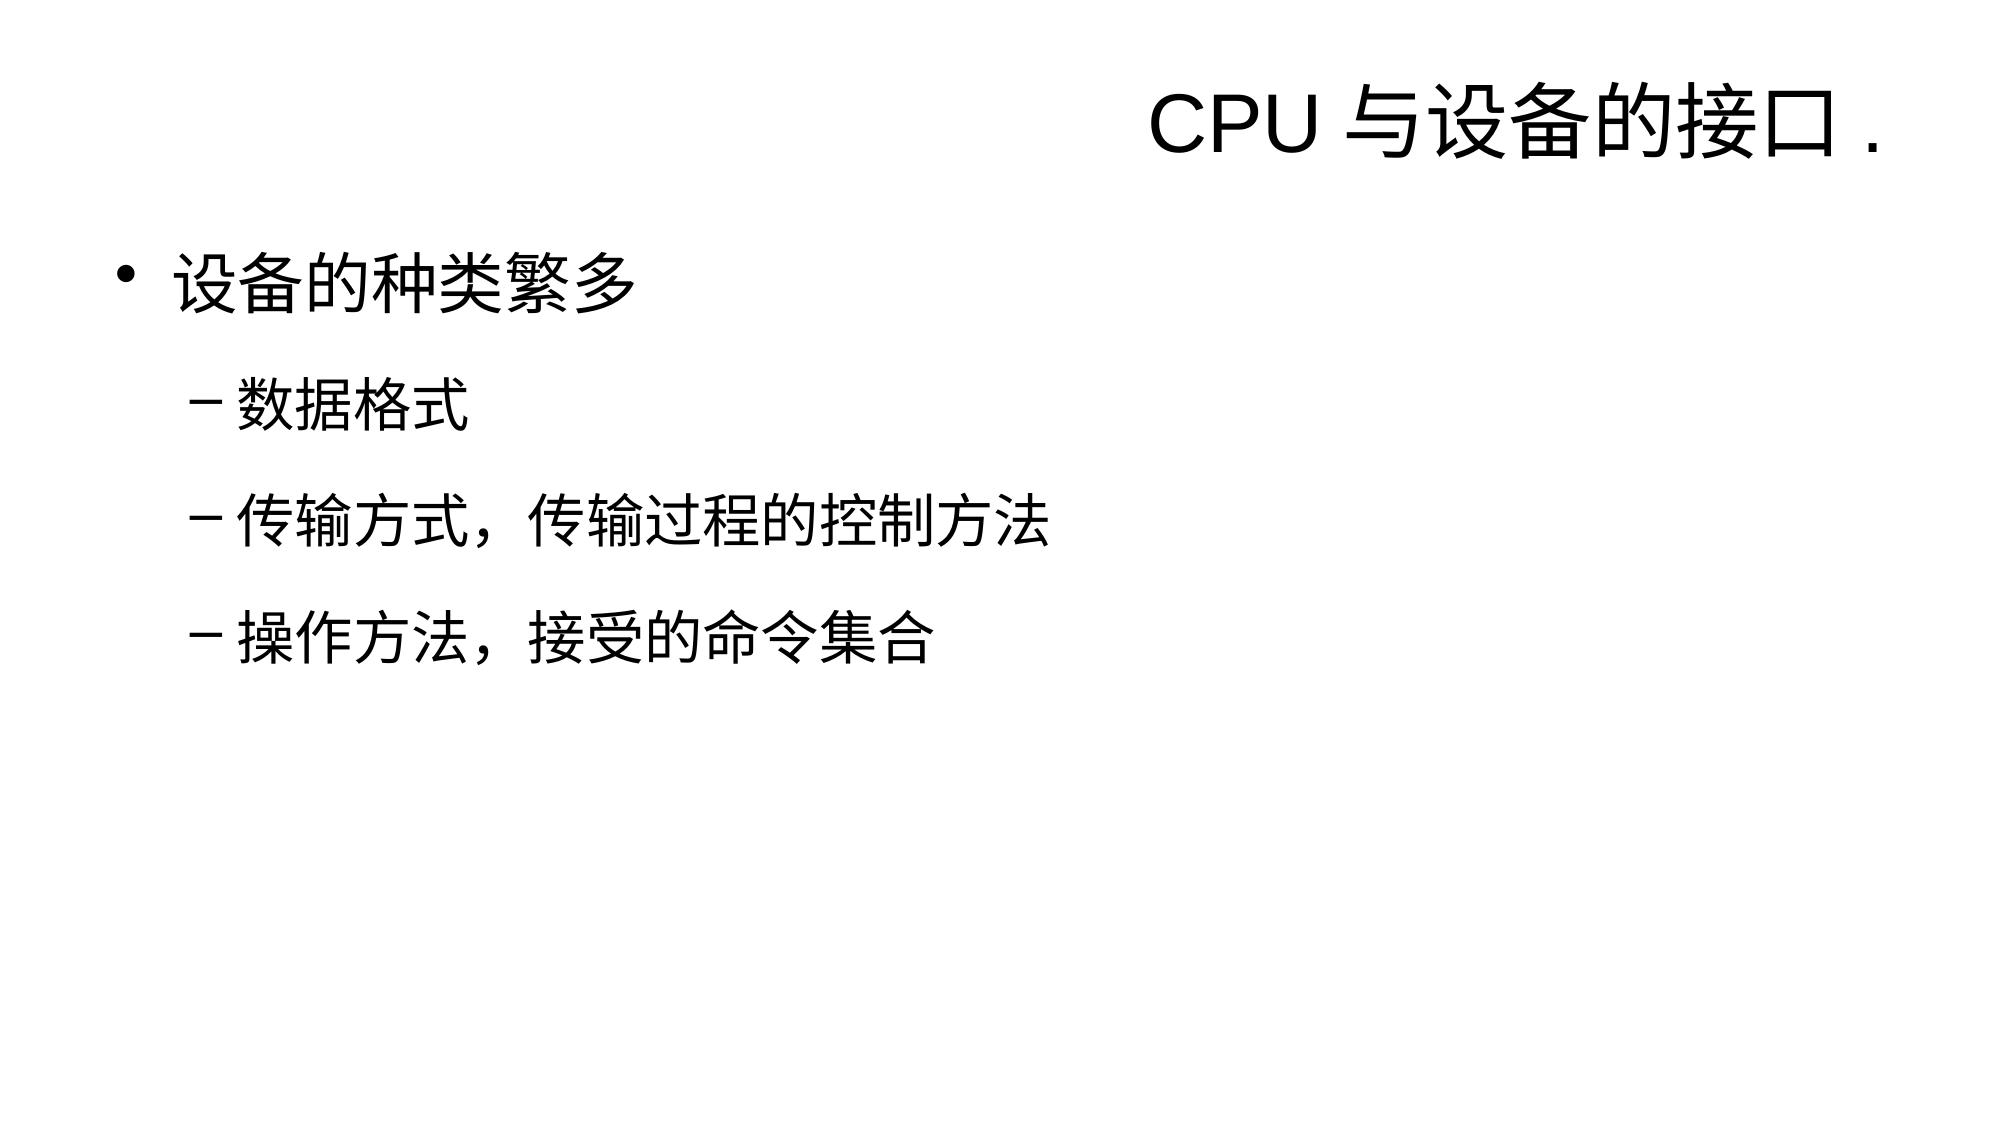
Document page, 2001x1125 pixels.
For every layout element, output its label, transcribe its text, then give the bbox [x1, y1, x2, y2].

list 设备的种类繁多 数据格式 传输方式，传输过程的控制方法 操作方法，接受的命令集合 [99, 193, 1901, 1017]
title CPU与设备的接口. [99, 44, 1901, 193]
